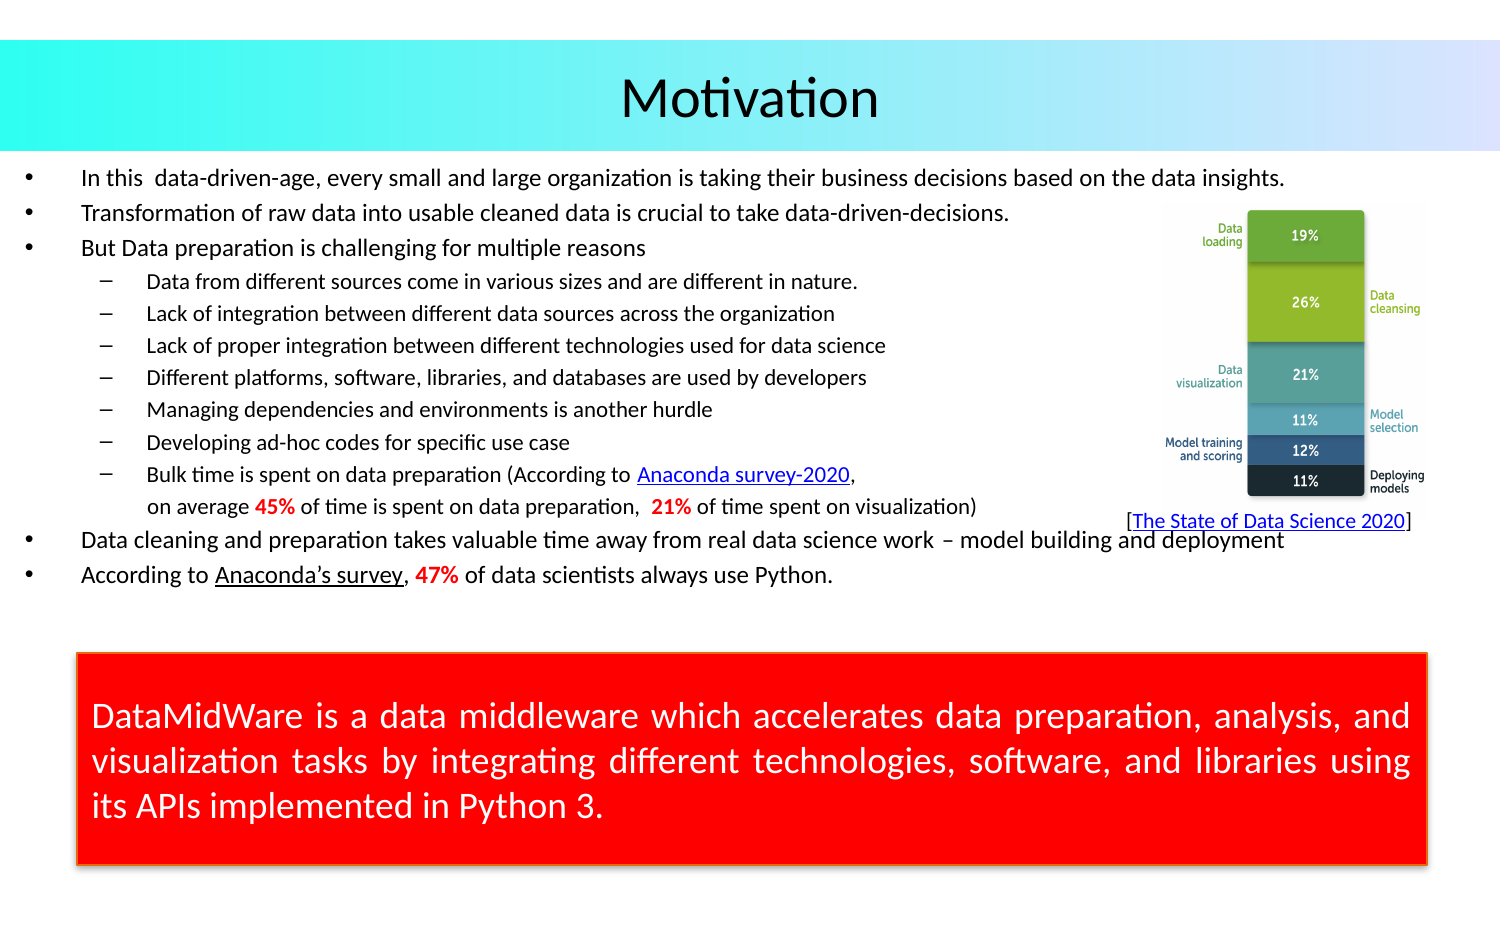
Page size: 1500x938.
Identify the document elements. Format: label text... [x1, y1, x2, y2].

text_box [1162, 202, 1426, 528]
list In this data-driven-age, every small and large organization is taking their business decisions based on the data insights. Transformation of raw data into usable cleaned data is crucial to take data-driven-decisions. But Data preparation is challenging for multiple reasons Data from different sources come in various sizes and are different in nature. Lack of integration between different data sources across the organization Lack of proper integration between different technologies used for data science Different platforms, software, libraries, and databases are used by developers Managing dependencies and environments is another hurdle Developing ad-hoc codes for specific use case Bulk time is spent on data preparation (According to Anaconda survey-2020, on average 45% of time is spent on data preparation, 21% of time spent on visualization) Data cleaning and preparation takes valuable time away from real data science work – model building and deployment According to Anaconda’s survey, 47% of data scientists always use Python. [9, 154, 1491, 917]
text_box DataMidWare is a data middleware which accelerates data preparation, analysis, and visualization tasks by integrating different technologies, software, and libraries using its APIs implemented in Python 3. [76, 652, 1428, 866]
title Motivation [75, 37, 1425, 151]
